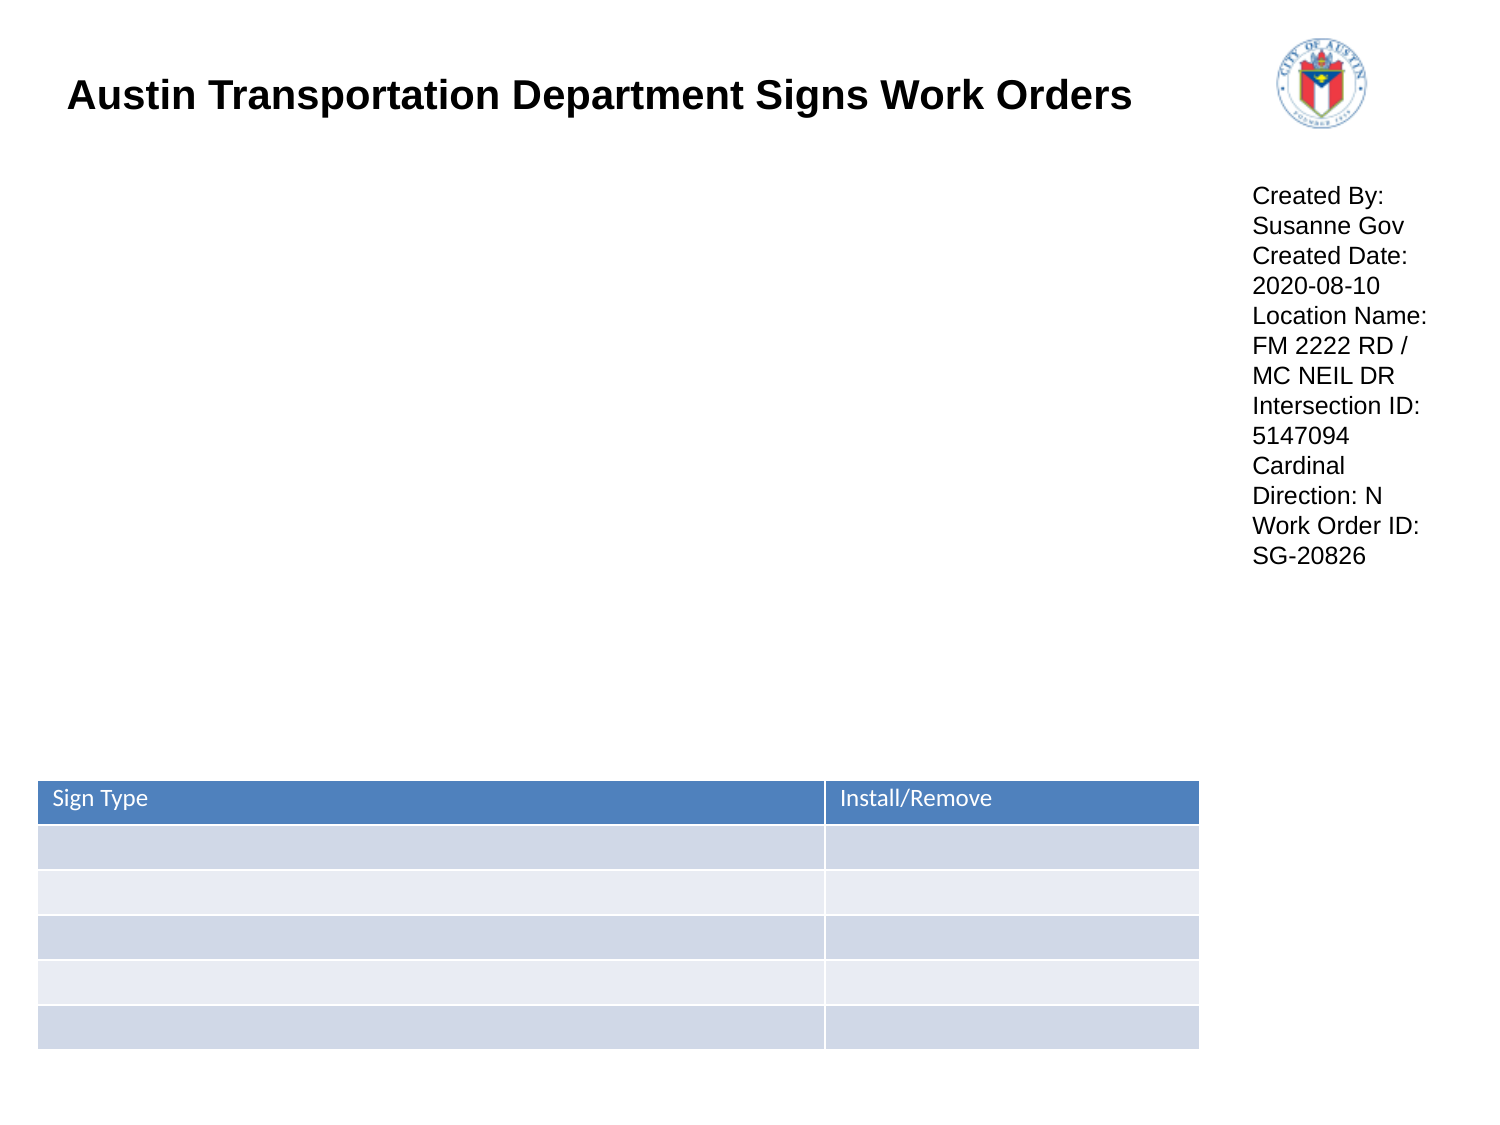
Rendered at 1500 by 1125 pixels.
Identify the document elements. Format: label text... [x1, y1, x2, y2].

text_box Austin Transportation Department Signs Work Orders [51, 60, 1149, 125]
table_header Install/Remove [826, 781, 1199, 824]
table_cell [826, 961, 1199, 1004]
table_cell [826, 826, 1199, 869]
table_cell [38, 916, 824, 959]
picture [1274, 37, 1369, 132]
table_cell [826, 916, 1199, 959]
table_header Sign Type [38, 781, 824, 824]
table_cell [38, 1006, 824, 1049]
table_cell [38, 961, 824, 1004]
table_cell [826, 871, 1199, 914]
table_cell [38, 871, 824, 914]
table_cell [826, 1006, 1199, 1049]
table_cell [38, 826, 824, 869]
text_box Created By: Susanne Gov Created Date: 2020-08-10 Location Name: FM 2222 RD / MC NEIL DR Intersection ID: 5147094 Cardinal Direction: N Work Order ID: SG-20826 [1237, 172, 1463, 577]
